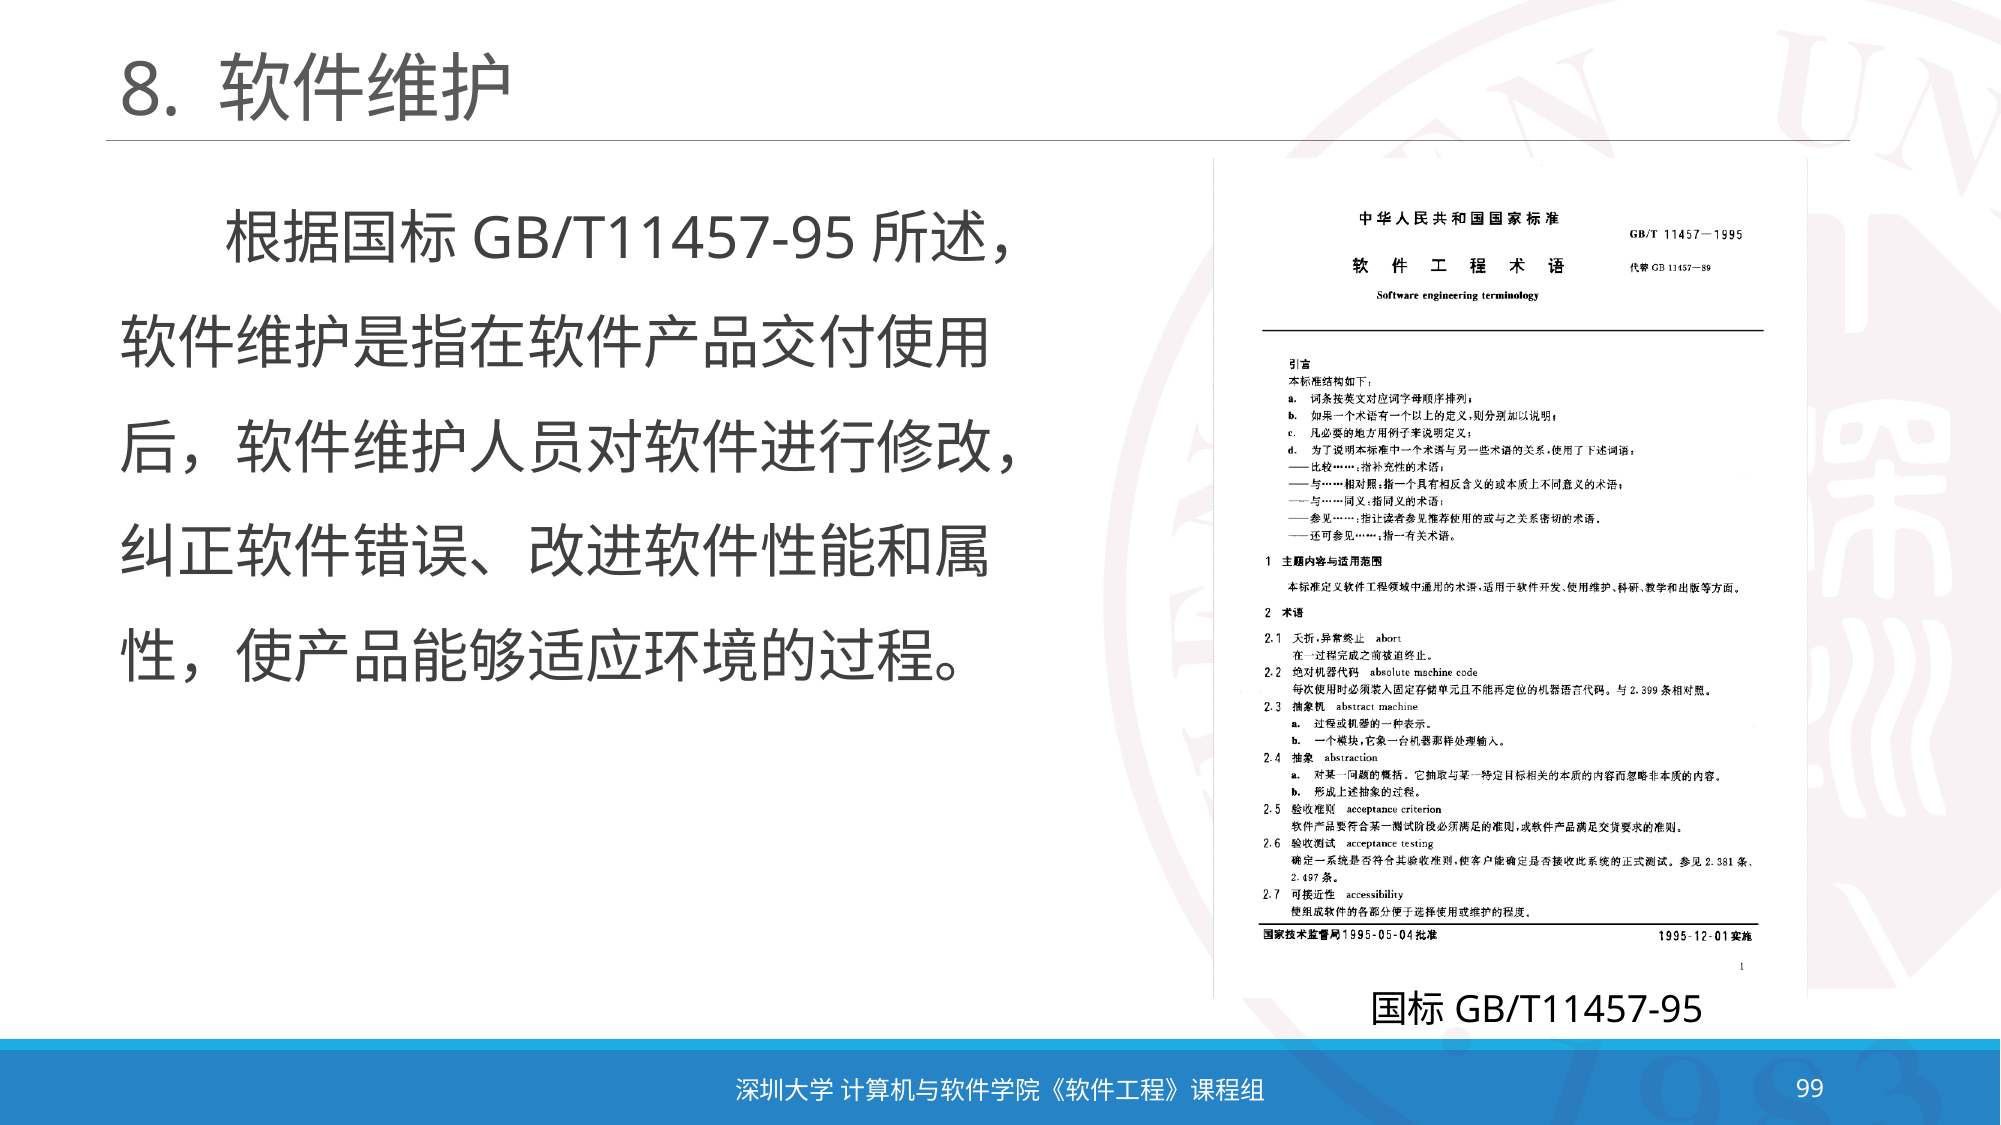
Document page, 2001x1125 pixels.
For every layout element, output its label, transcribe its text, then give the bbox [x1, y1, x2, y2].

title 8. 软件维护 [104, 0, 1856, 139]
slide_number 99 [1624, 1059, 1840, 1120]
picture [1213, 157, 1808, 998]
list 根据国标GB/T11457-95所述，软件维护是指在软件产品交付使用后，软件维护人员对软件进行修改，纠正软件错误、改进软件性能和属性，使产品能够适应环境的过程。 [104, 158, 1000, 1008]
footer 深圳大学 计算机与软件学院《软件工程》课程组 [604, 1059, 1396, 1120]
text_box 国标GB/T11457-95 [1355, 1005, 1719, 1037]
